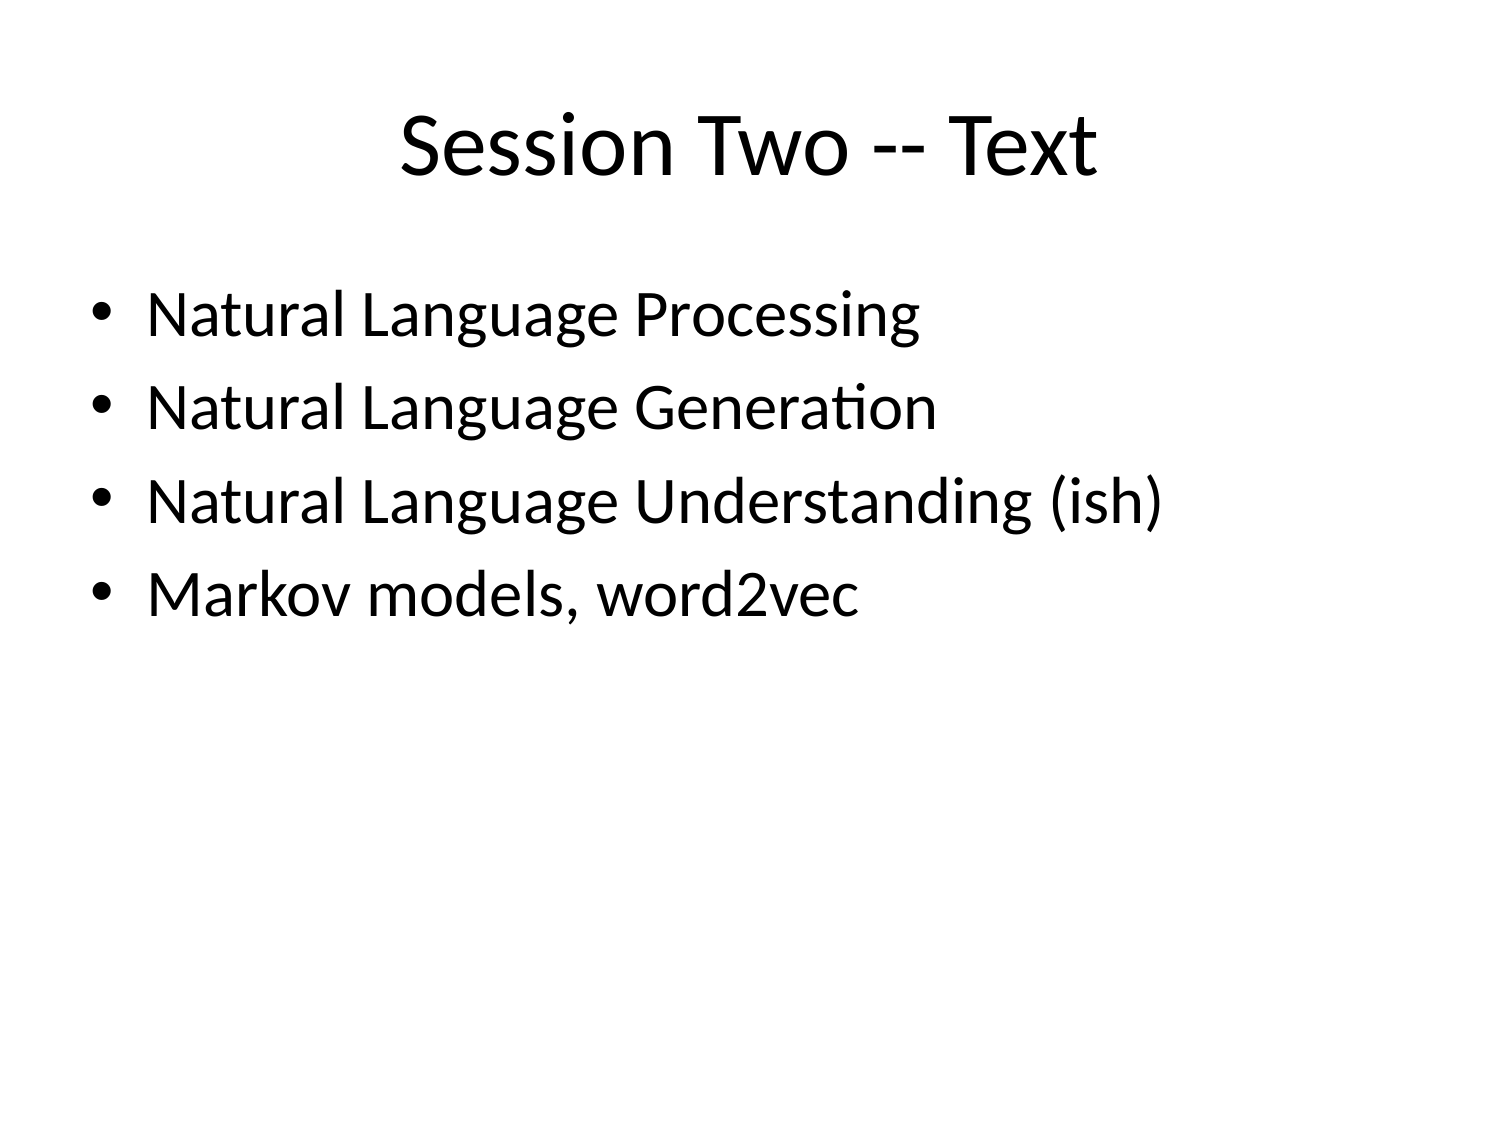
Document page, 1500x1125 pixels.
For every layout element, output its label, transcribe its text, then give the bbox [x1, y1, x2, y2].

title Session Two -- Text [75, 45, 1425, 233]
list Natural Language Processing Natural Language Generation Natural Language Understanding (ish) Markov models, word2vec [75, 262, 1425, 1005]
